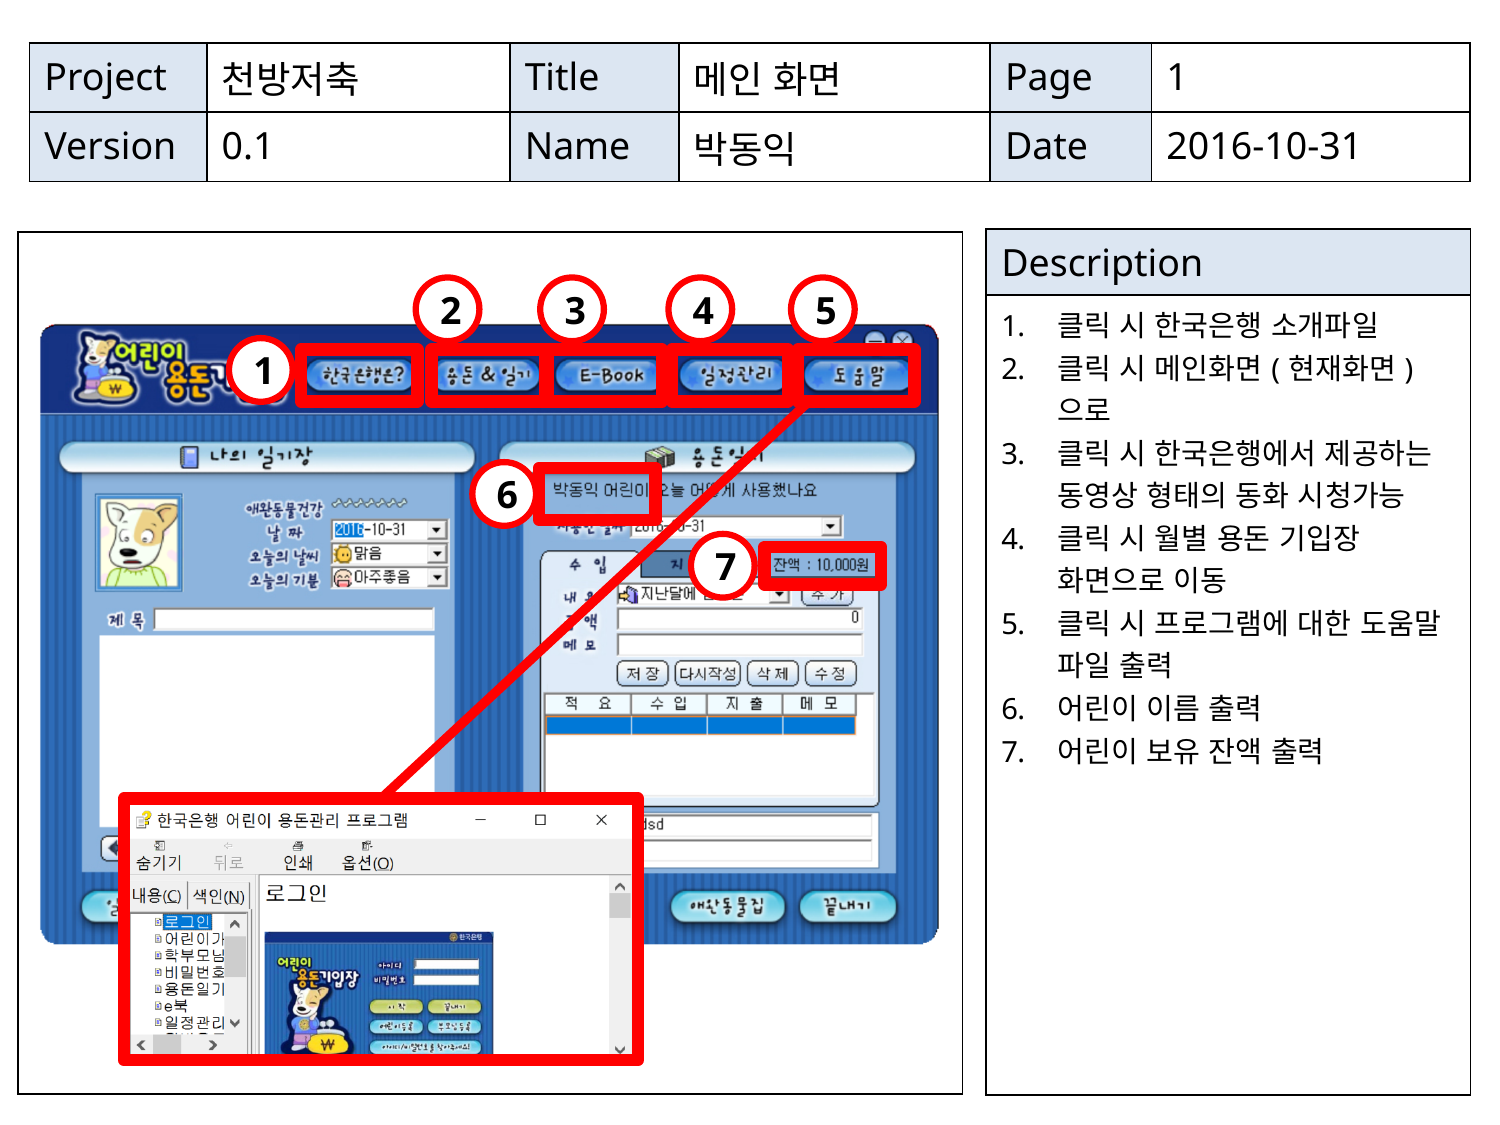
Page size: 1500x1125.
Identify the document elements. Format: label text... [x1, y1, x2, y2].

table_header Title [511, 44, 678, 111]
text_box 4 [666, 275, 735, 317]
table_header 1 [1152, 44, 1469, 111]
picture [29, 318, 951, 1061]
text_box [380, 401, 810, 799]
table_header 메인 화면 [680, 44, 989, 111]
table_header Project [30, 44, 206, 111]
table_header 천방저축 [208, 44, 509, 111]
text_box 2 [413, 275, 482, 317]
table_cell 클릭 시 한국은행 소개파일 클릭 시 메인화면(현재화면)으로 클릭 시 한국은행에서 제공하는 동영상 형태의 동화 시청가능 클릭 시 월별 용돈 기입장 화면으로 이동 클릭 시 프로그램에 대한 도움말 파일 출력 어린이 이름 출력 어린이 보유 잔액 출력 [987, 296, 1470, 1094]
table_cell Name [511, 113, 678, 181]
text_box 5 [788, 275, 857, 317]
text_box 3 [538, 275, 606, 317]
table_cell Version [30, 113, 206, 181]
table_header [19, 233, 962, 1093]
table_cell Date [991, 113, 1151, 181]
table_cell 2016-10-31 [1152, 113, 1469, 181]
table_cell 0.1 [208, 113, 509, 181]
table_header Page [991, 44, 1151, 111]
table_header Description [987, 230, 1470, 294]
table_cell 박동익 [680, 113, 989, 181]
